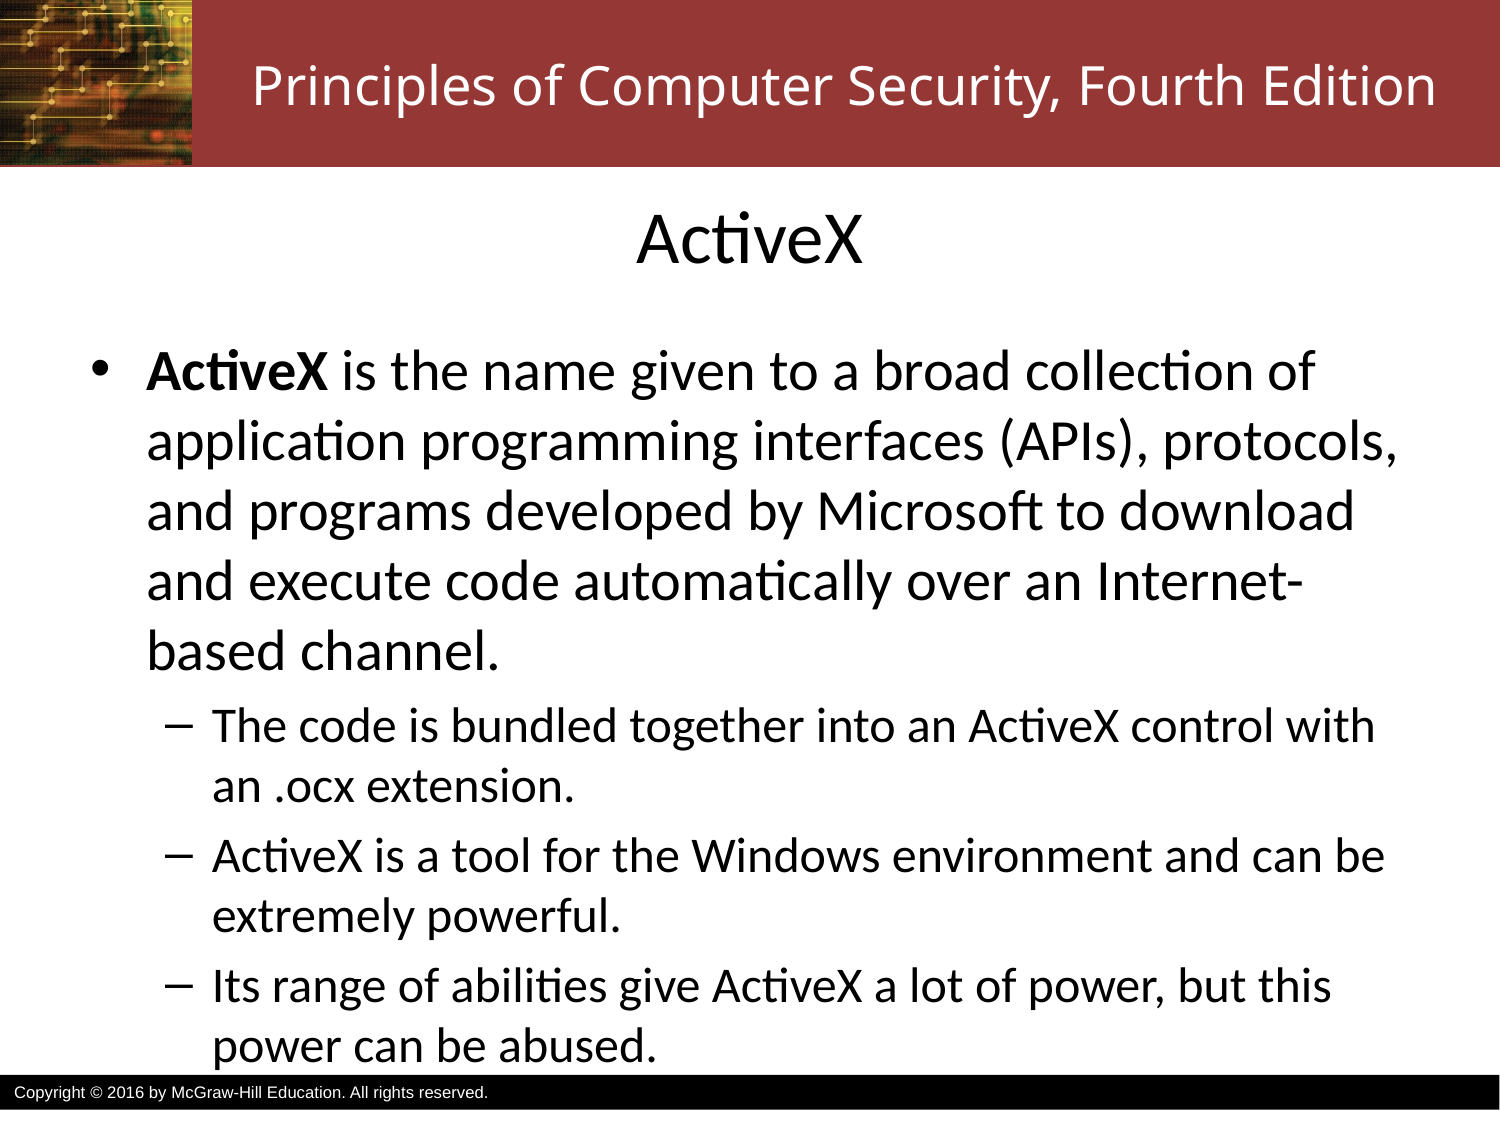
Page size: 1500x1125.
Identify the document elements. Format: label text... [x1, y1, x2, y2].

list ActiveX is the name given to a broad collection of application programming interfaces (APIs), protocols, and programs developed by Microsoft to download and execute code automatically over an Internet-based channel. The code is bundled together into an ActiveX control with an .ocx extension. ActiveX is a tool for the Windows environment and can be extremely powerful. Its range of abilities give ActiveX a lot of power, but this power can be abused. [75, 324, 1425, 1100]
picture [0, 0, 192, 165]
title ActiveX [75, 181, 1425, 324]
